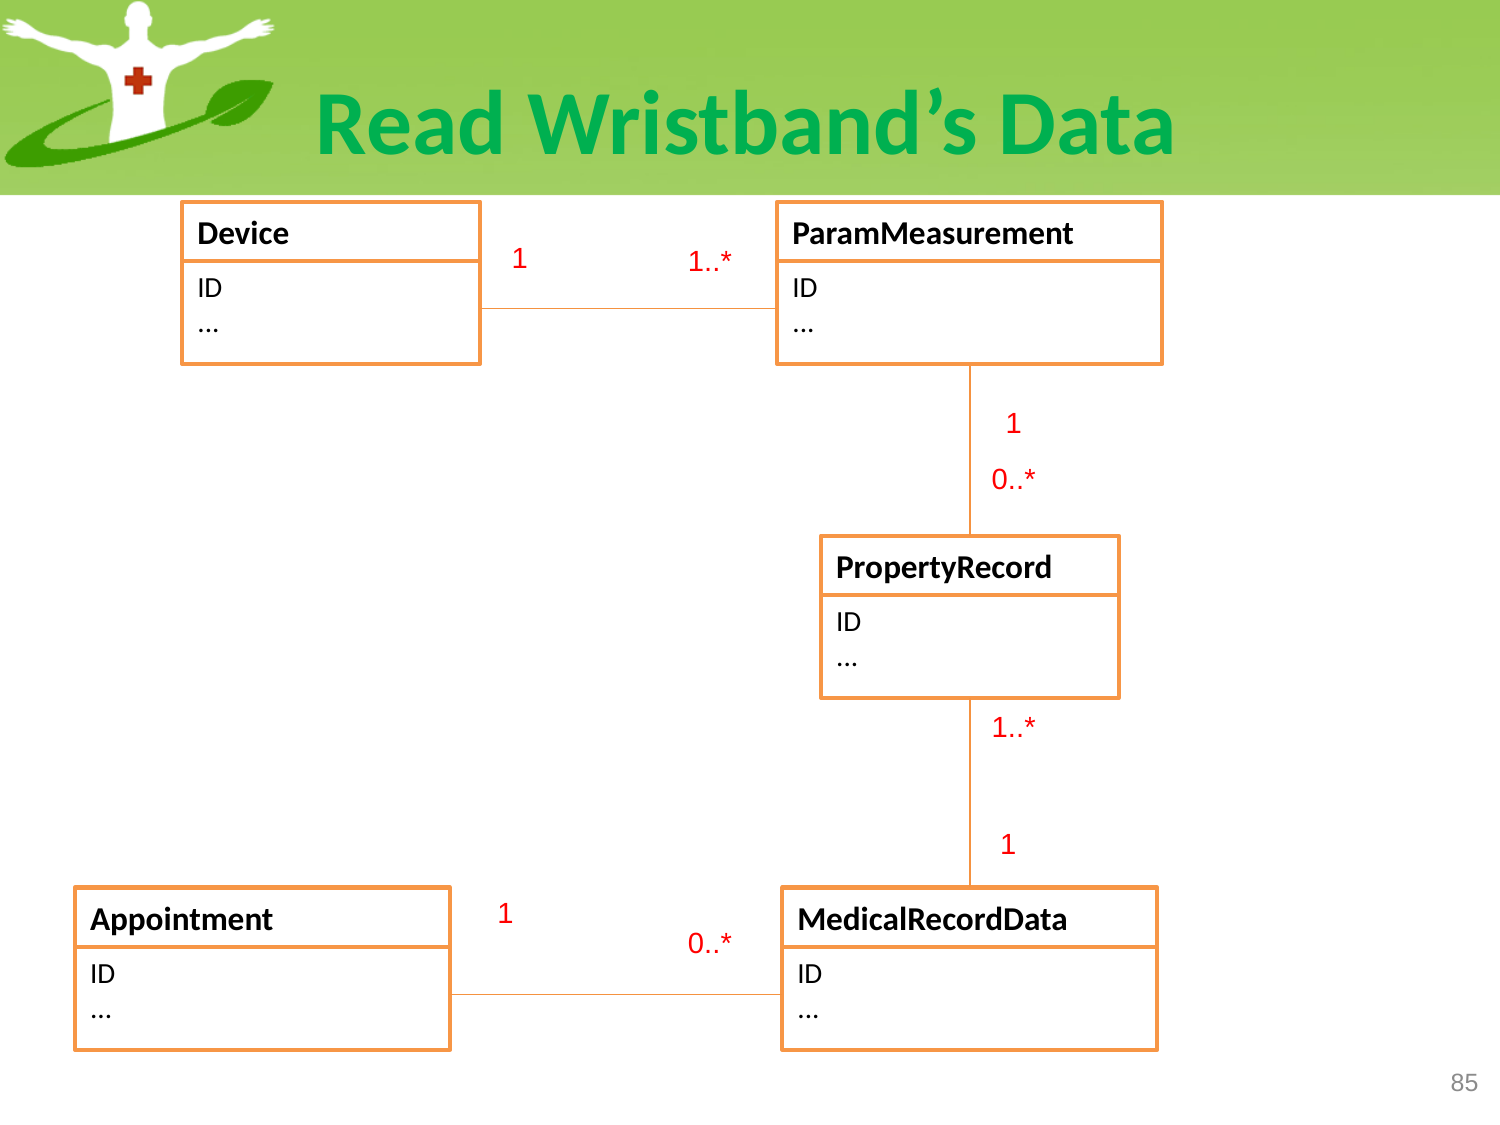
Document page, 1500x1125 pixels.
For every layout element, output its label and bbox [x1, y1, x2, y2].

text_box [820, 535, 1119, 699]
text_box [777, 201, 1163, 365]
text_box [74, 887, 451, 1050]
picture [0, 0, 1500, 1125]
text_box [182, 201, 481, 365]
text_box [782, 887, 1158, 1050]
